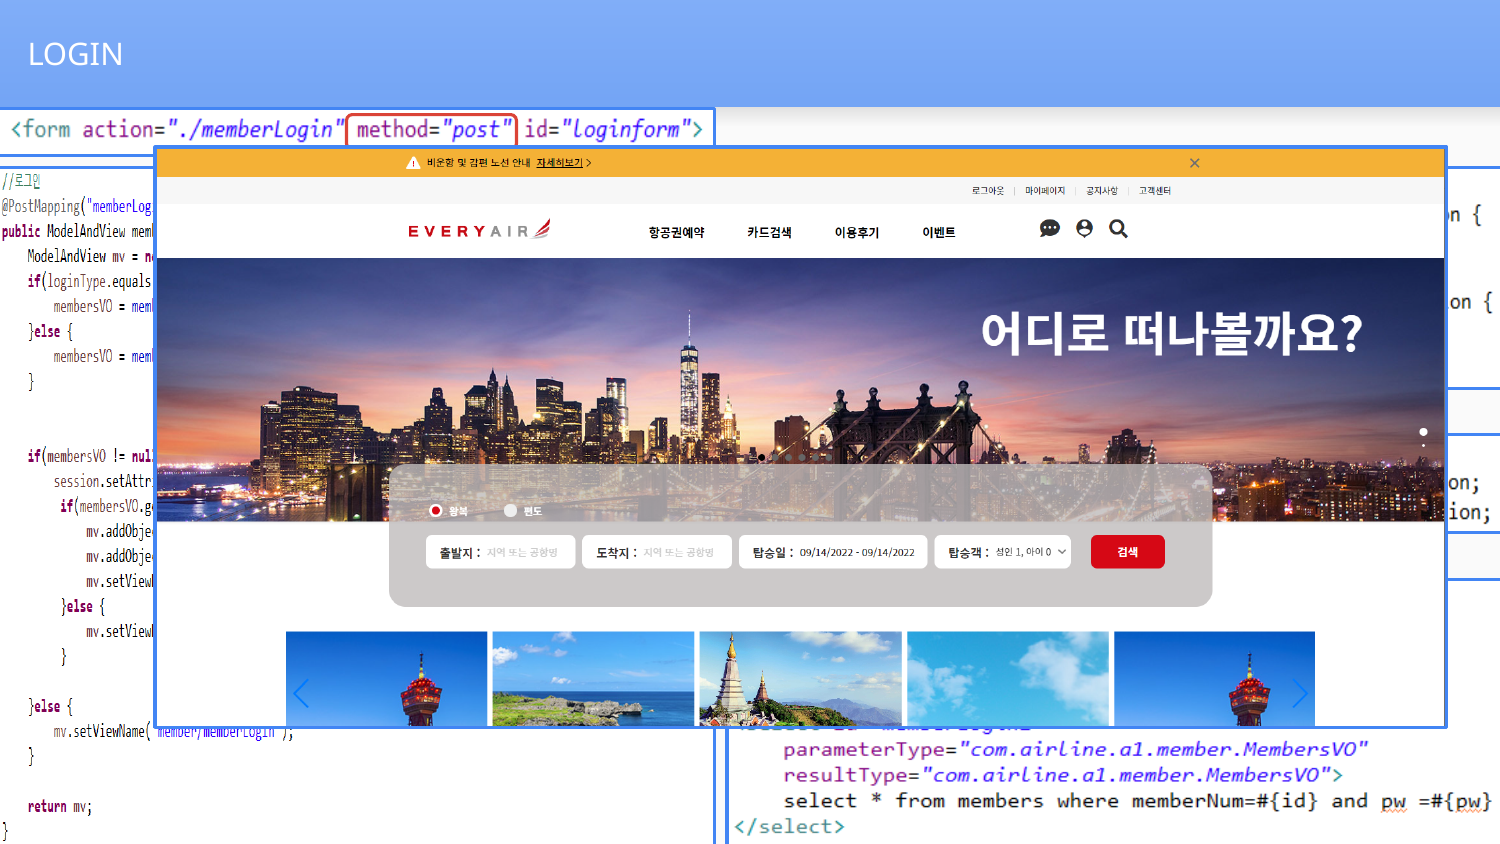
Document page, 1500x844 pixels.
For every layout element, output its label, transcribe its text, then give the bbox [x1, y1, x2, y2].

picture [0, 109, 1500, 844]
list LOGIN [12, 13, 1388, 87]
